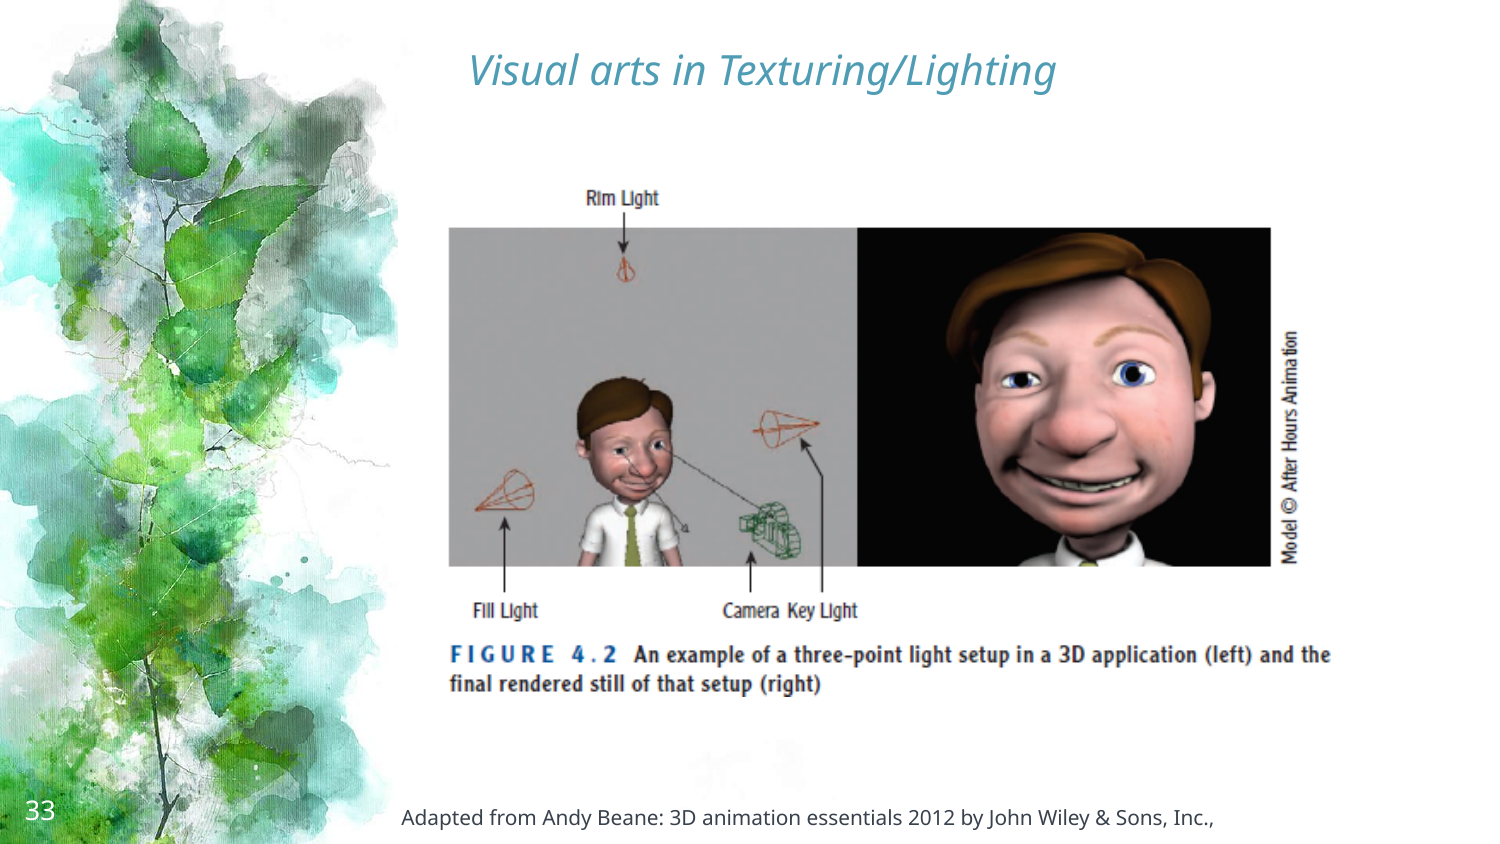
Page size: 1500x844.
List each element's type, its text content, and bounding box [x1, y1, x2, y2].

slide_number 33 [24, 779, 115, 844]
text_box Adapted from Andy Beane: 3D animation essentials 2012 by John Wiley & Sons, Inc., [386, 796, 1278, 832]
title Visual arts in Texturing/Lighting [468, 33, 1425, 94]
picture [0, 0, 1500, 844]
